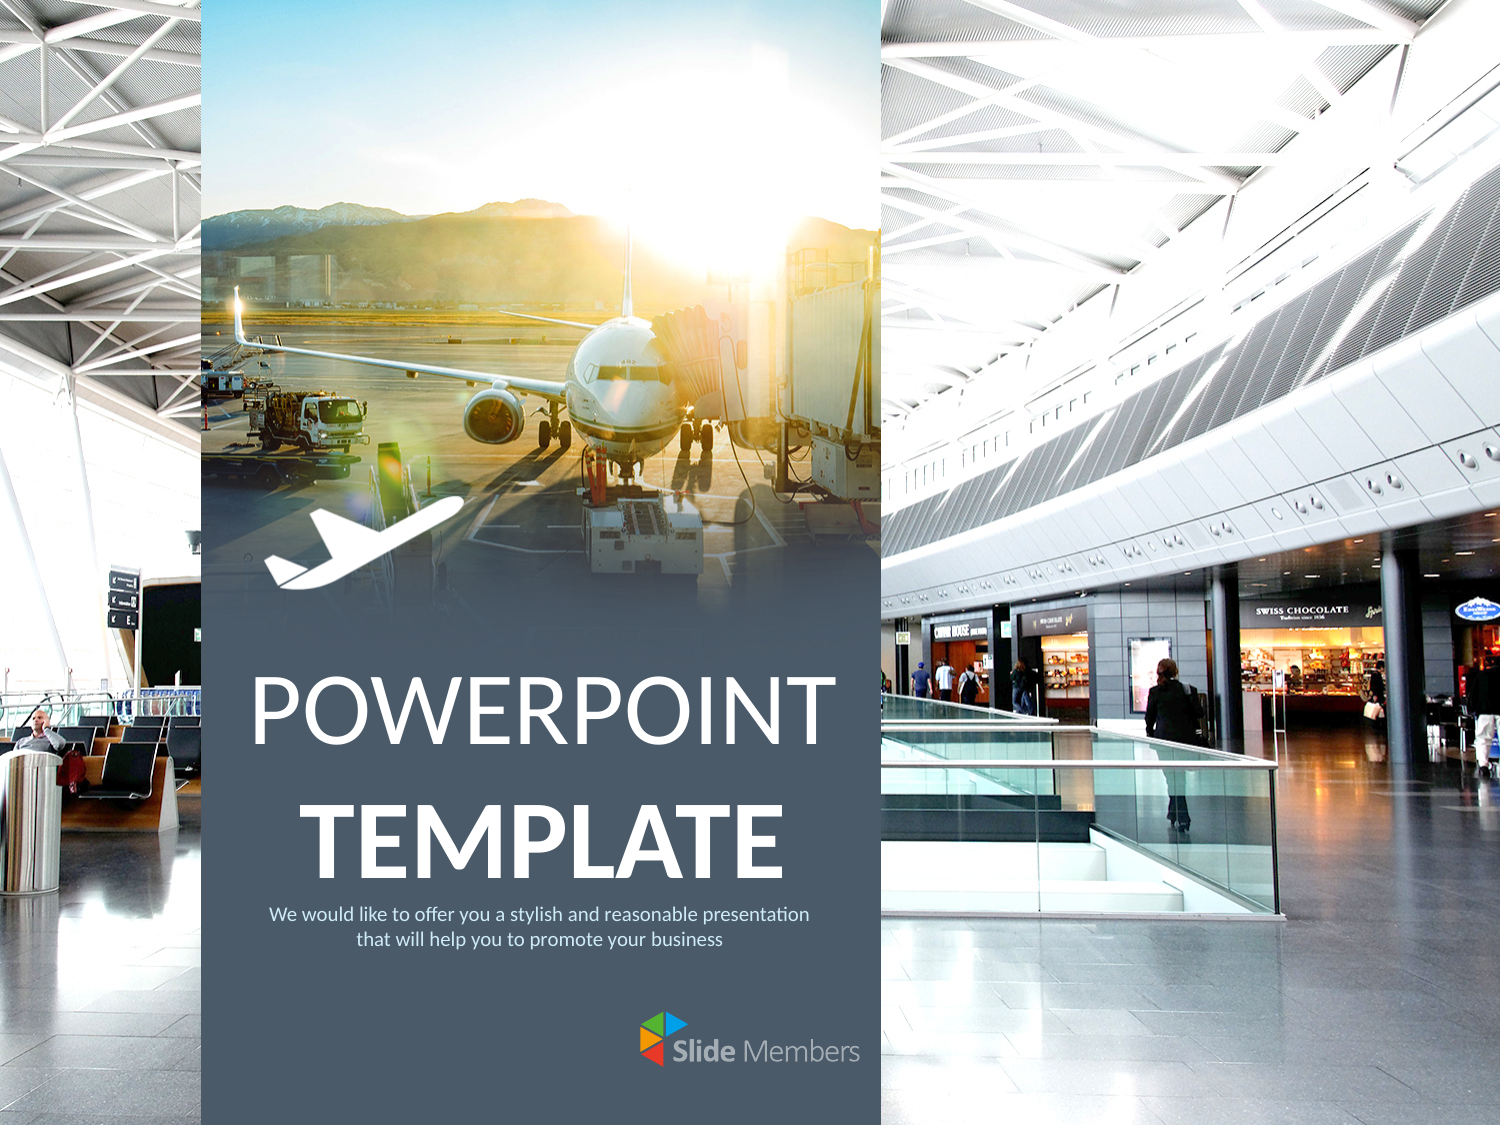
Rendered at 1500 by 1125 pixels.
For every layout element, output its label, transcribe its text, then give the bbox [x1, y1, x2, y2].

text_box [640, 1011, 860, 1068]
title POWERPOINT TEMPLATE [218, 633, 869, 933]
text_box We would like to offer you a stylish and reasonable presentation that will help you to promote your business [242, 893, 838, 990]
picture [0, 0, 1500, 1125]
